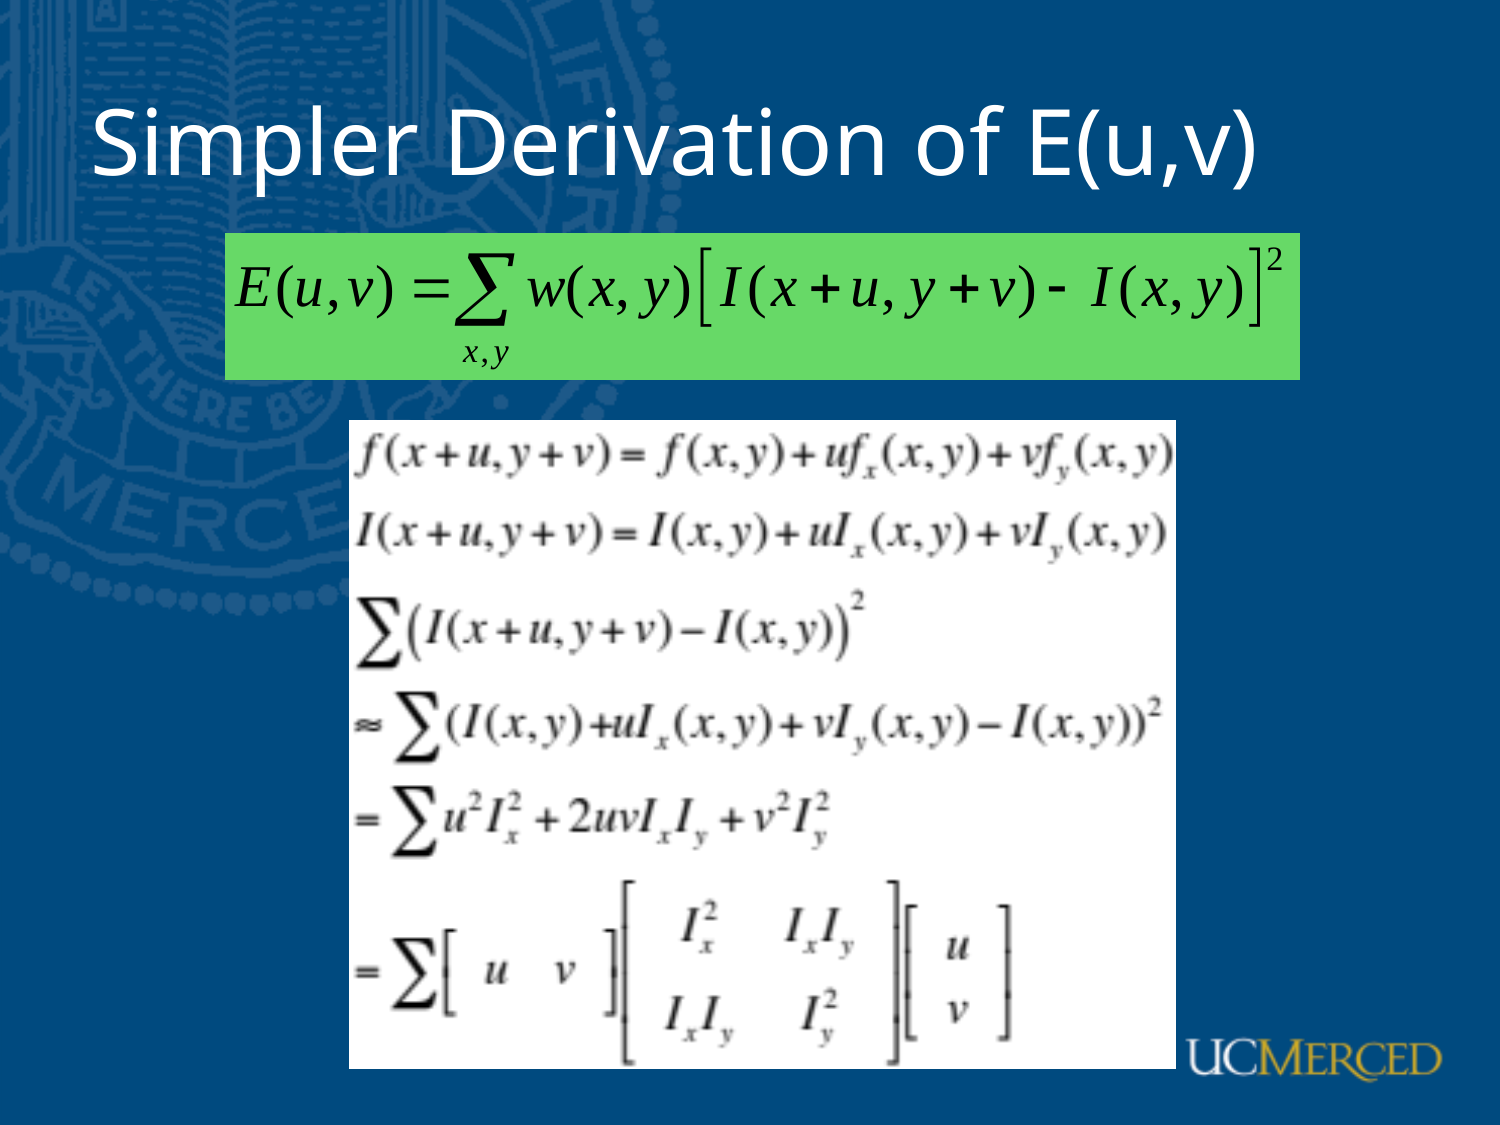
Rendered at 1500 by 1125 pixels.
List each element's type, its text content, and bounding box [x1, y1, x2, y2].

picture [0, 0, 1500, 1125]
title Simpler Derivation of E(u,v) [75, 45, 1425, 233]
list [348, 419, 1176, 1070]
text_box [224, 232, 1301, 381]
